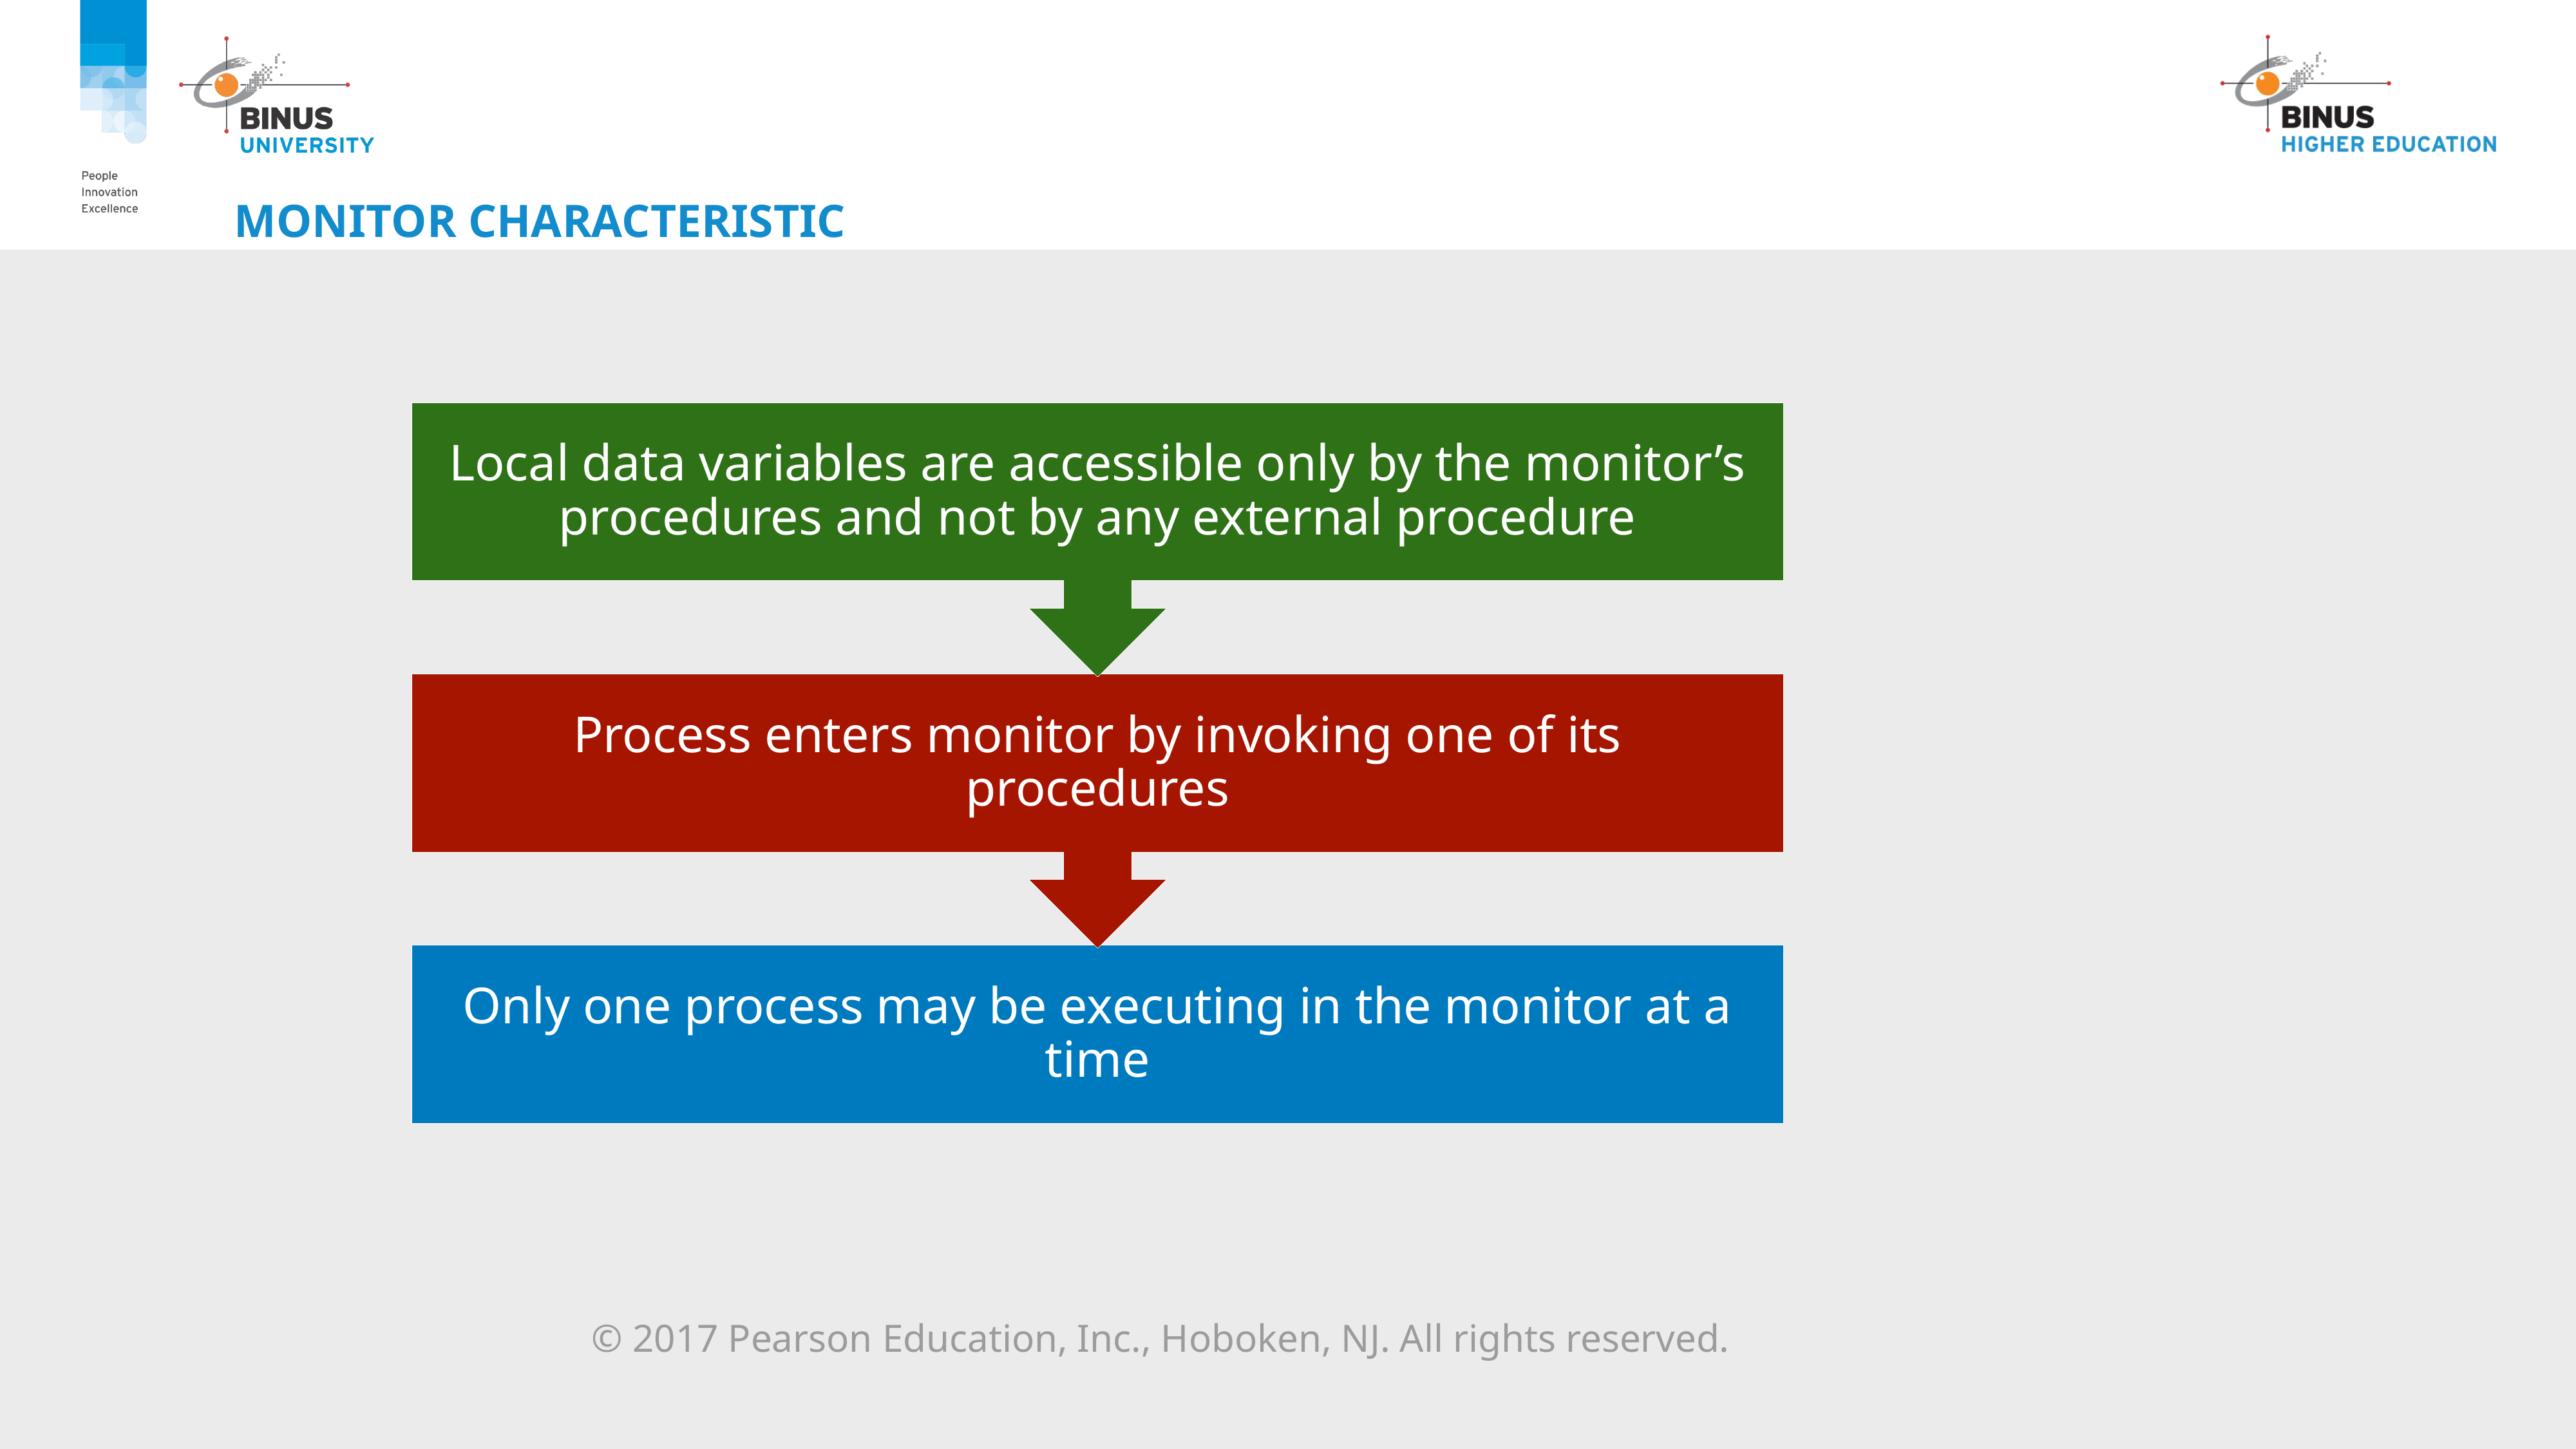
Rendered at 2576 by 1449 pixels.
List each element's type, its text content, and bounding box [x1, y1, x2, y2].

text_box © 2017 Pearson Education, Inc., Hoboken, NJ. All rights reserved. [153, 1284, 2169, 1390]
picture [174, 25, 374, 161]
picture [80, 66, 147, 144]
picture [2199, 0, 2496, 156]
title Monitor characteristic [228, 197, 1784, 252]
picture [81, 146, 146, 213]
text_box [412, 402, 1784, 1124]
